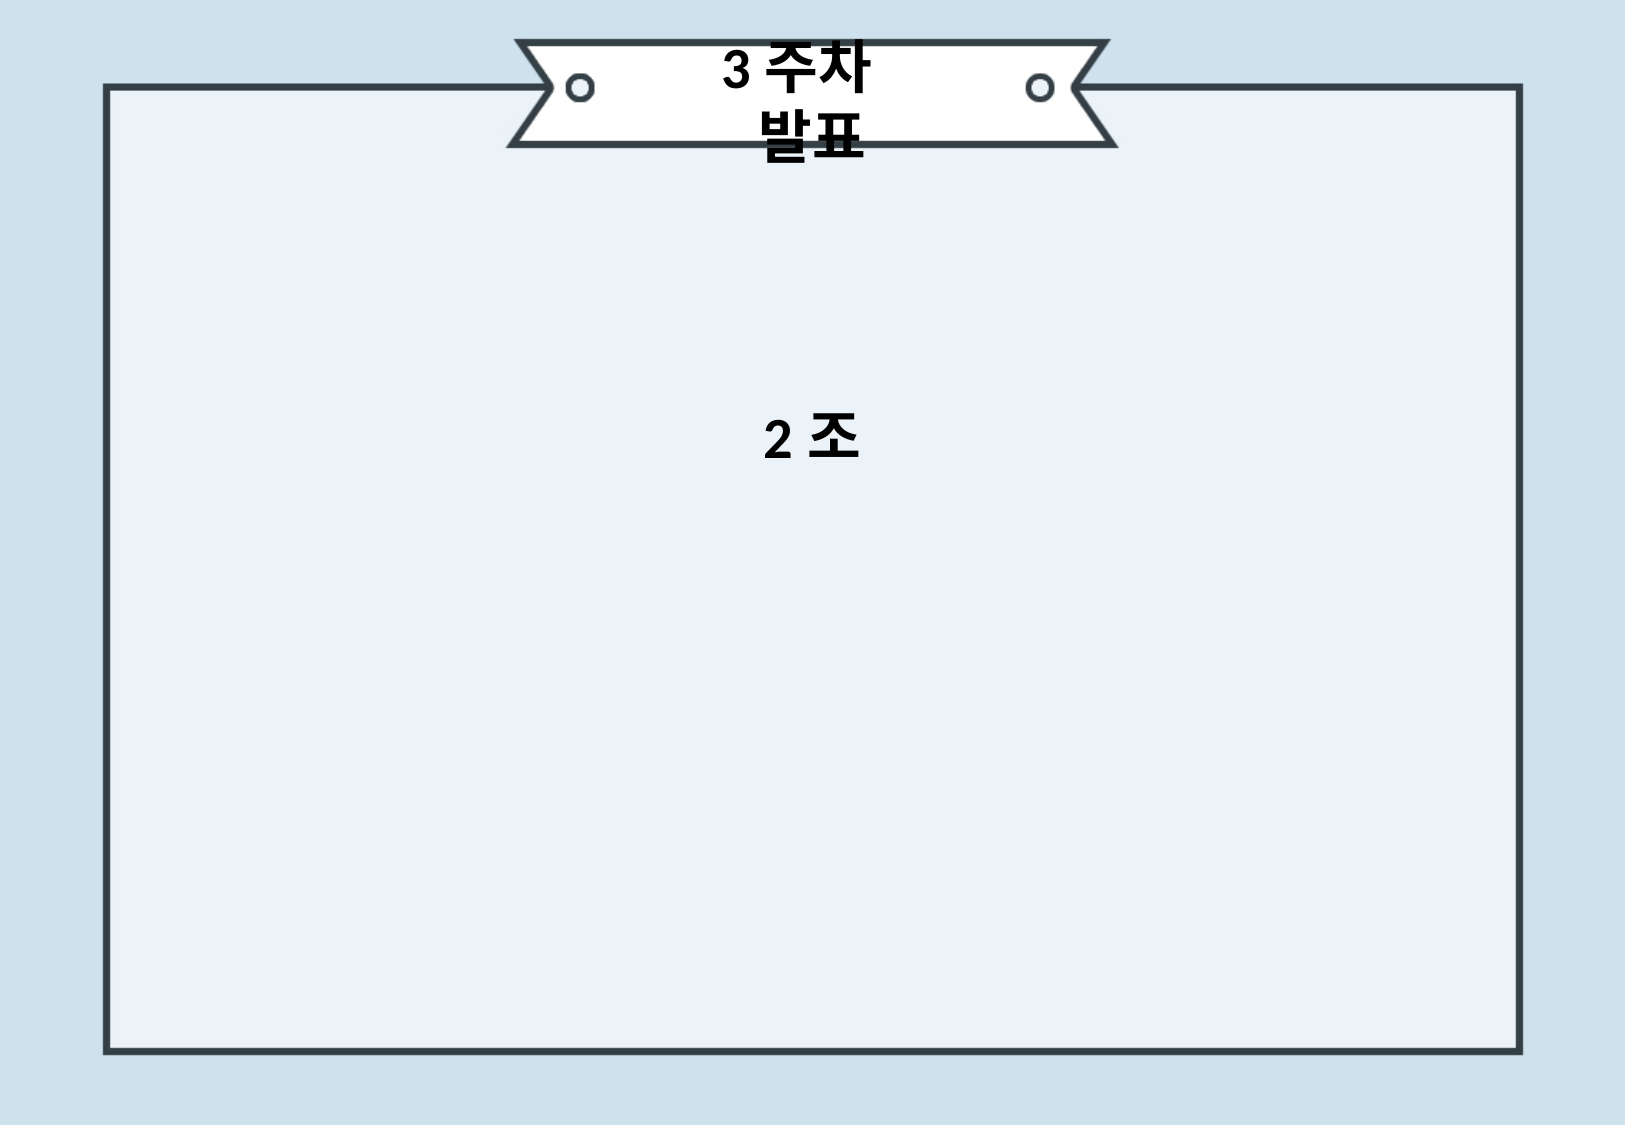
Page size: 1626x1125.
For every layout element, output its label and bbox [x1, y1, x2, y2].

list [0, 0, 1625, 1125]
